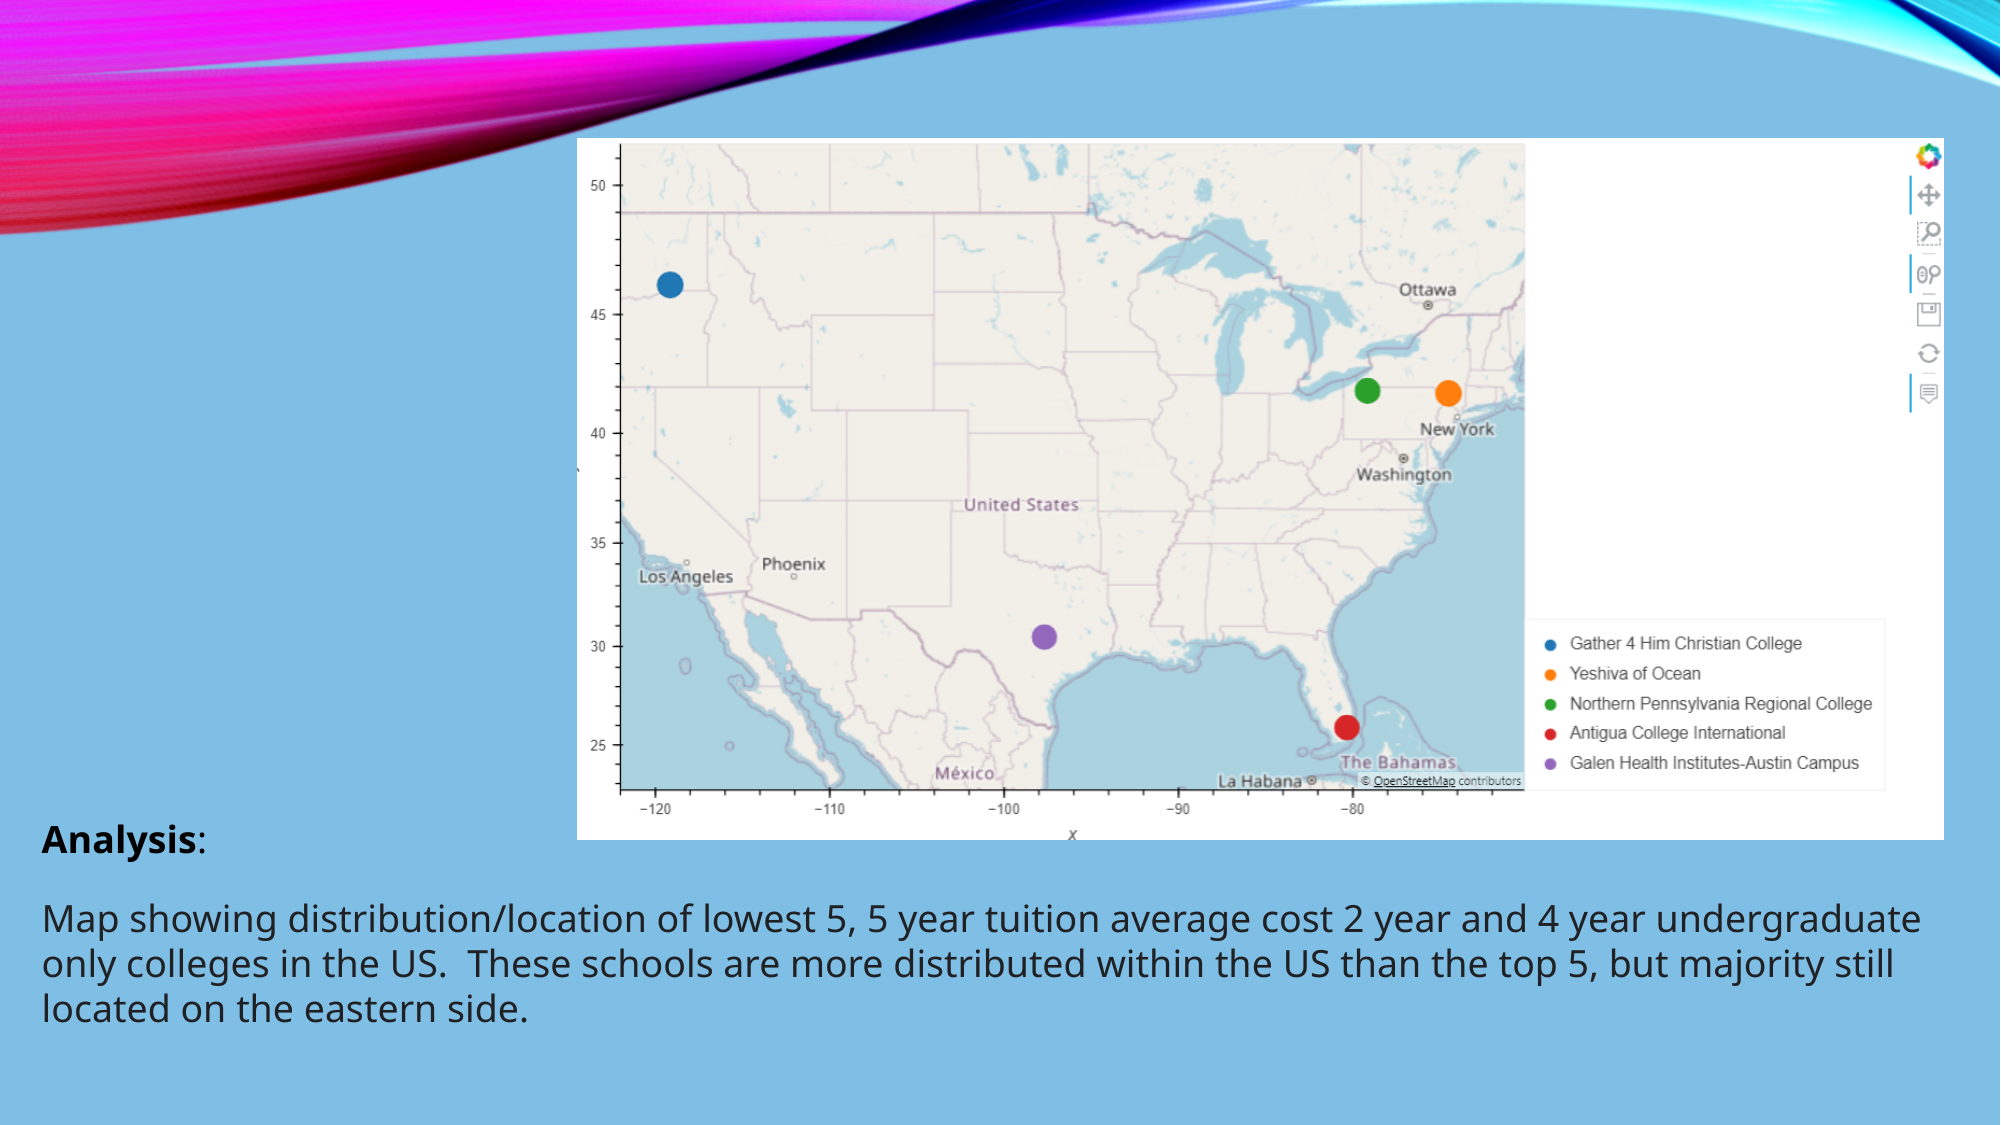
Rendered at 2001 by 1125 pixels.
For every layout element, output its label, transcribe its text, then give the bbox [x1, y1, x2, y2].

picture [1890, 0, 2000, 75]
text_box Map showing distribution/location of lowest 5, 5 year tuition average cost 2 year and 4 year undergraduate only colleges in the US. These schools are more distributed within the US than the top 5, but majority still located on the eastern side. [26, 888, 1944, 1038]
picture [0, 0, 2000, 840]
picture [1910, 0, 2000, 45]
text_box Analysis: [26, 808, 696, 869]
